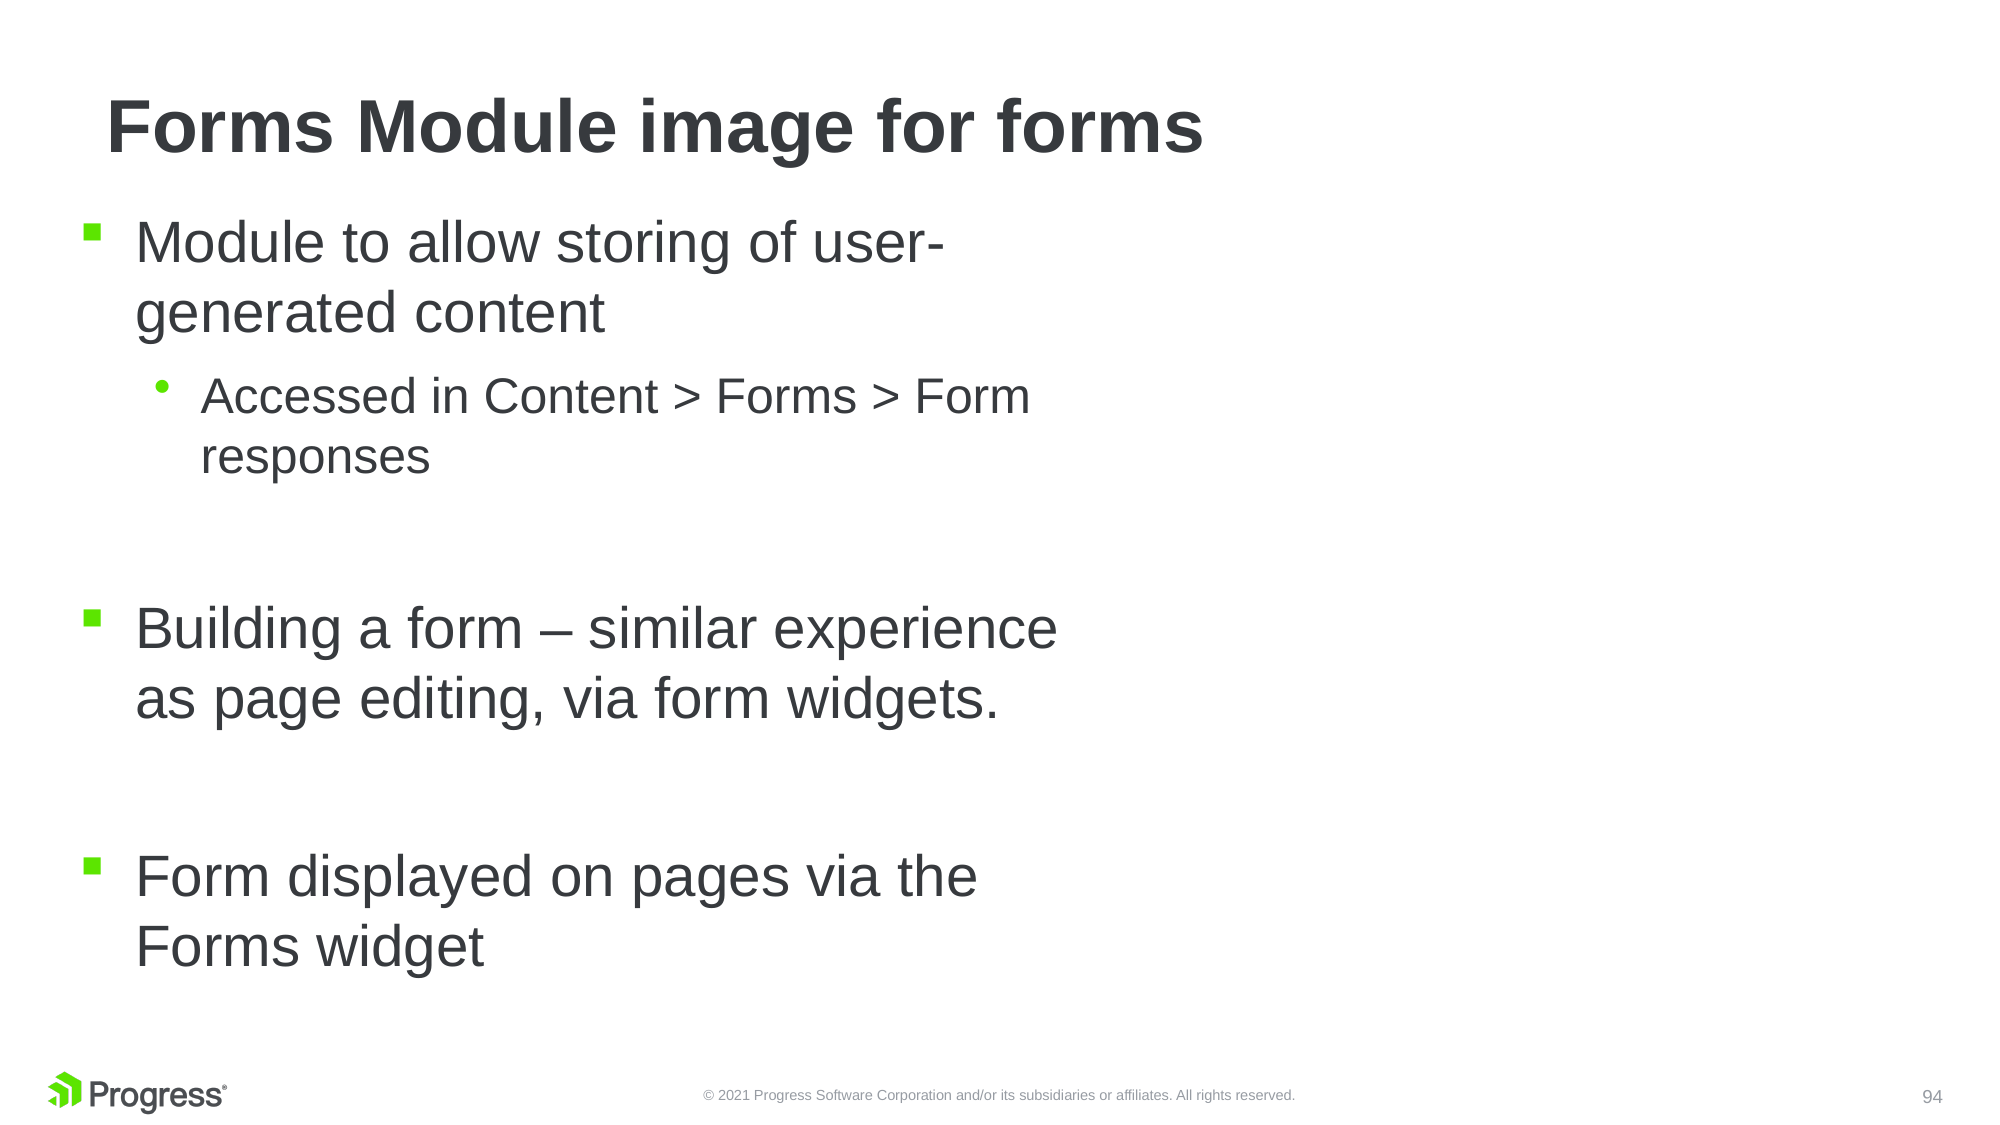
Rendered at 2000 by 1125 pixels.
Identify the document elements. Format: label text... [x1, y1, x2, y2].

title Forms Module image for forms [91, 80, 1888, 177]
list Module to allow storing of user-generated content Accessed in Content > Forms > Form responses Building a form – similar experience as page editing, via form widgets. Form displayed on pages via the Forms widget [63, 196, 1134, 1046]
